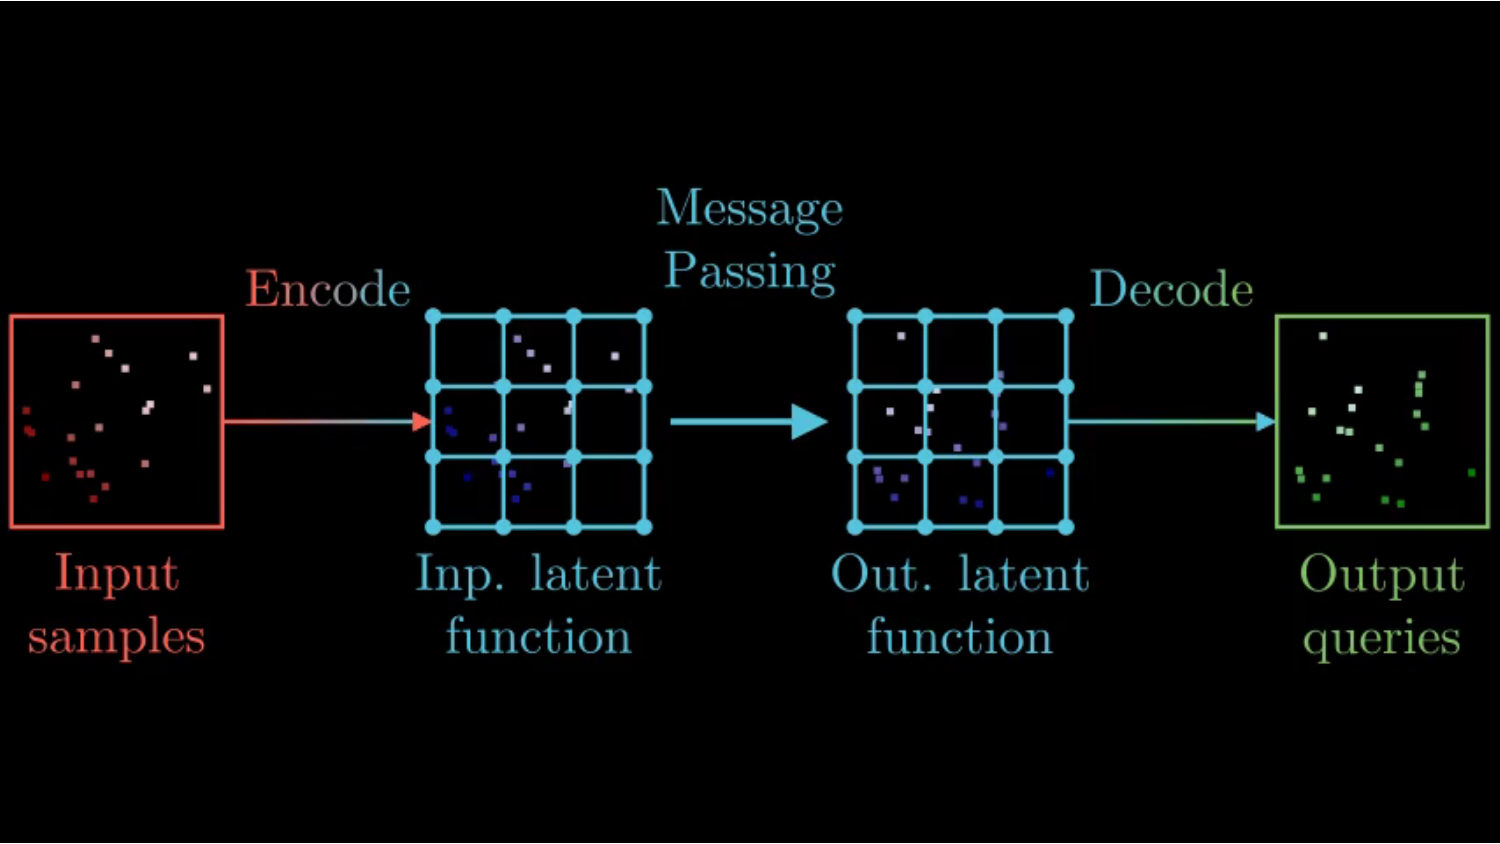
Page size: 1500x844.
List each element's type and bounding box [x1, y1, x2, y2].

text_box [0, 0, 1500, 844]
